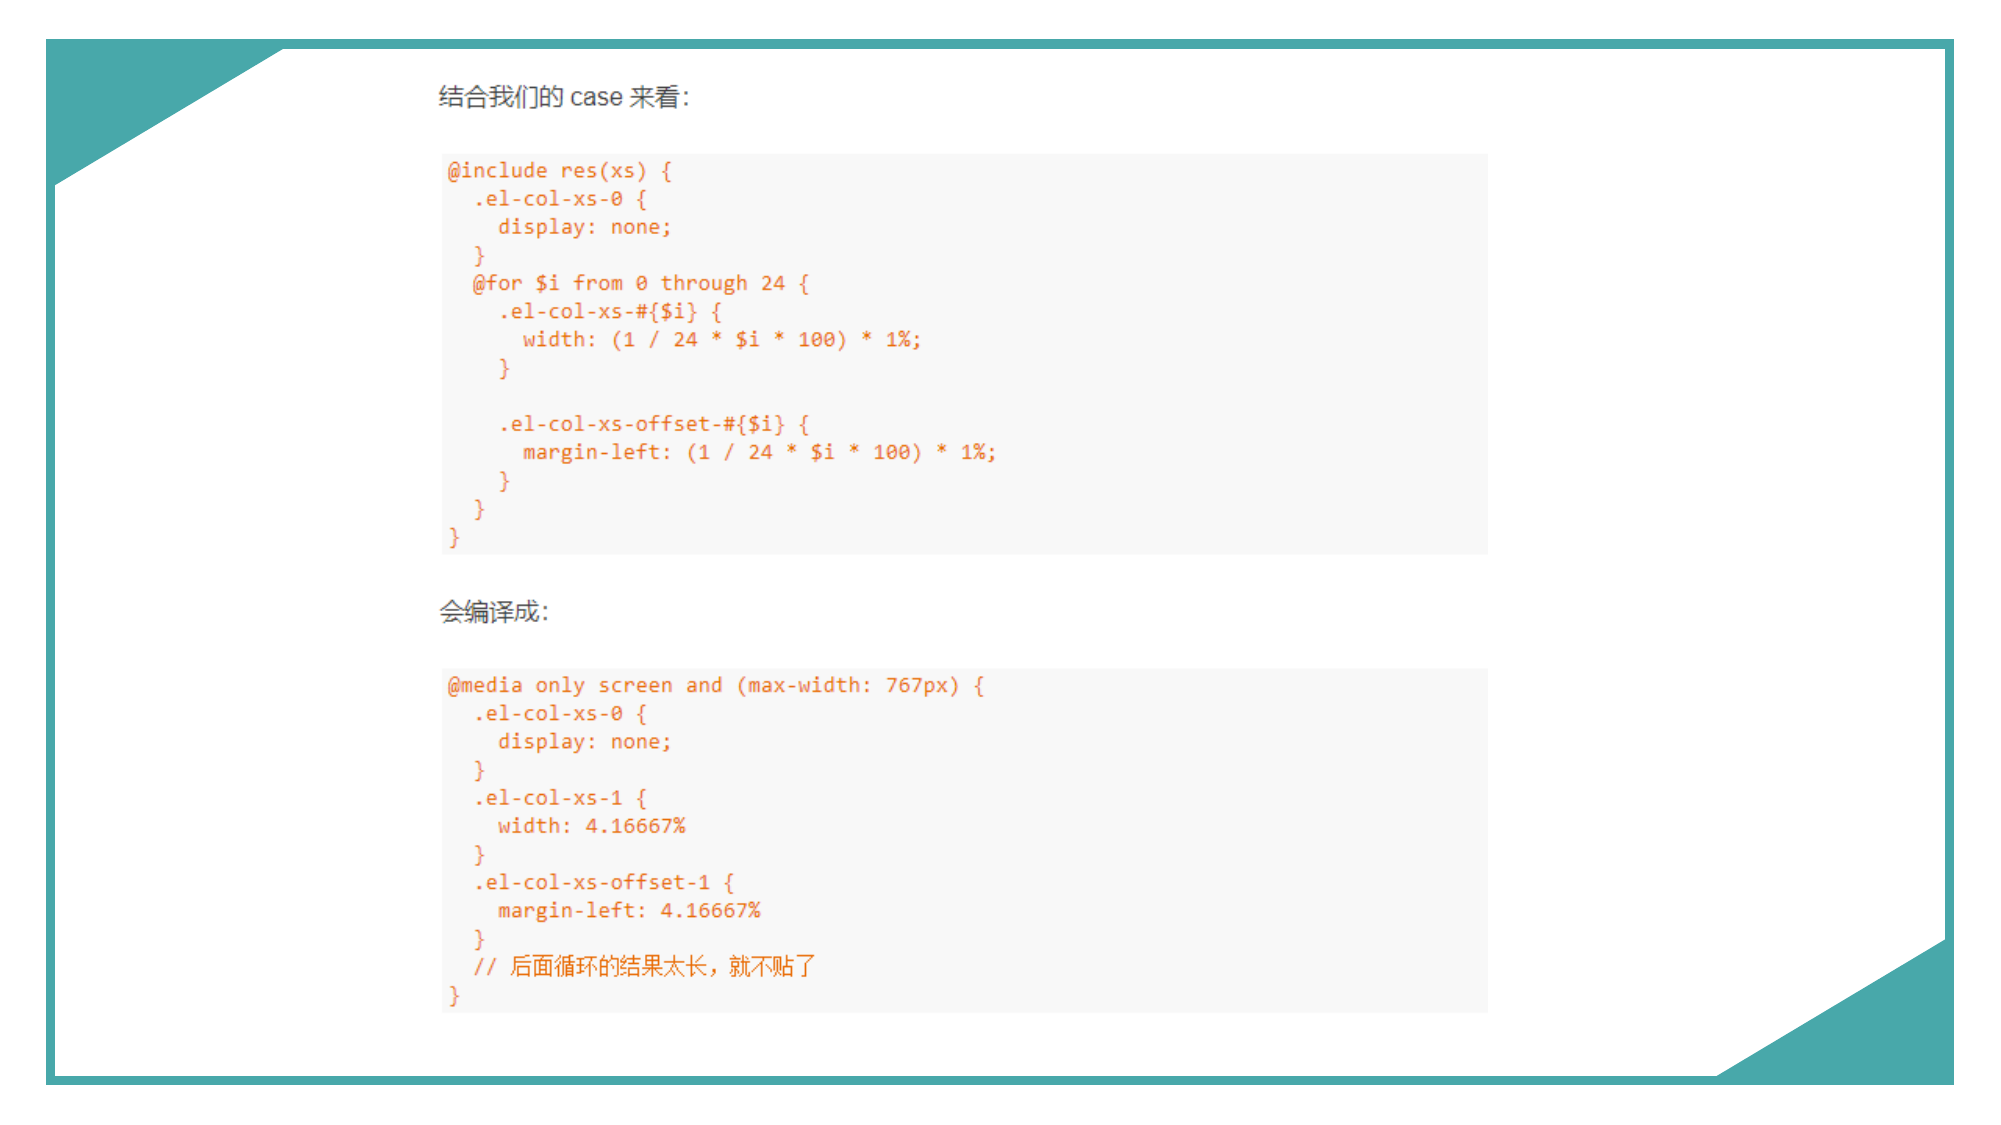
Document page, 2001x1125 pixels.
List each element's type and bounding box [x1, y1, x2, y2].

text_box [50, 43, 1950, 1082]
text_box [1705, 935, 1951, 1082]
text_box [49, 43, 295, 190]
picture [433, 76, 1488, 1049]
